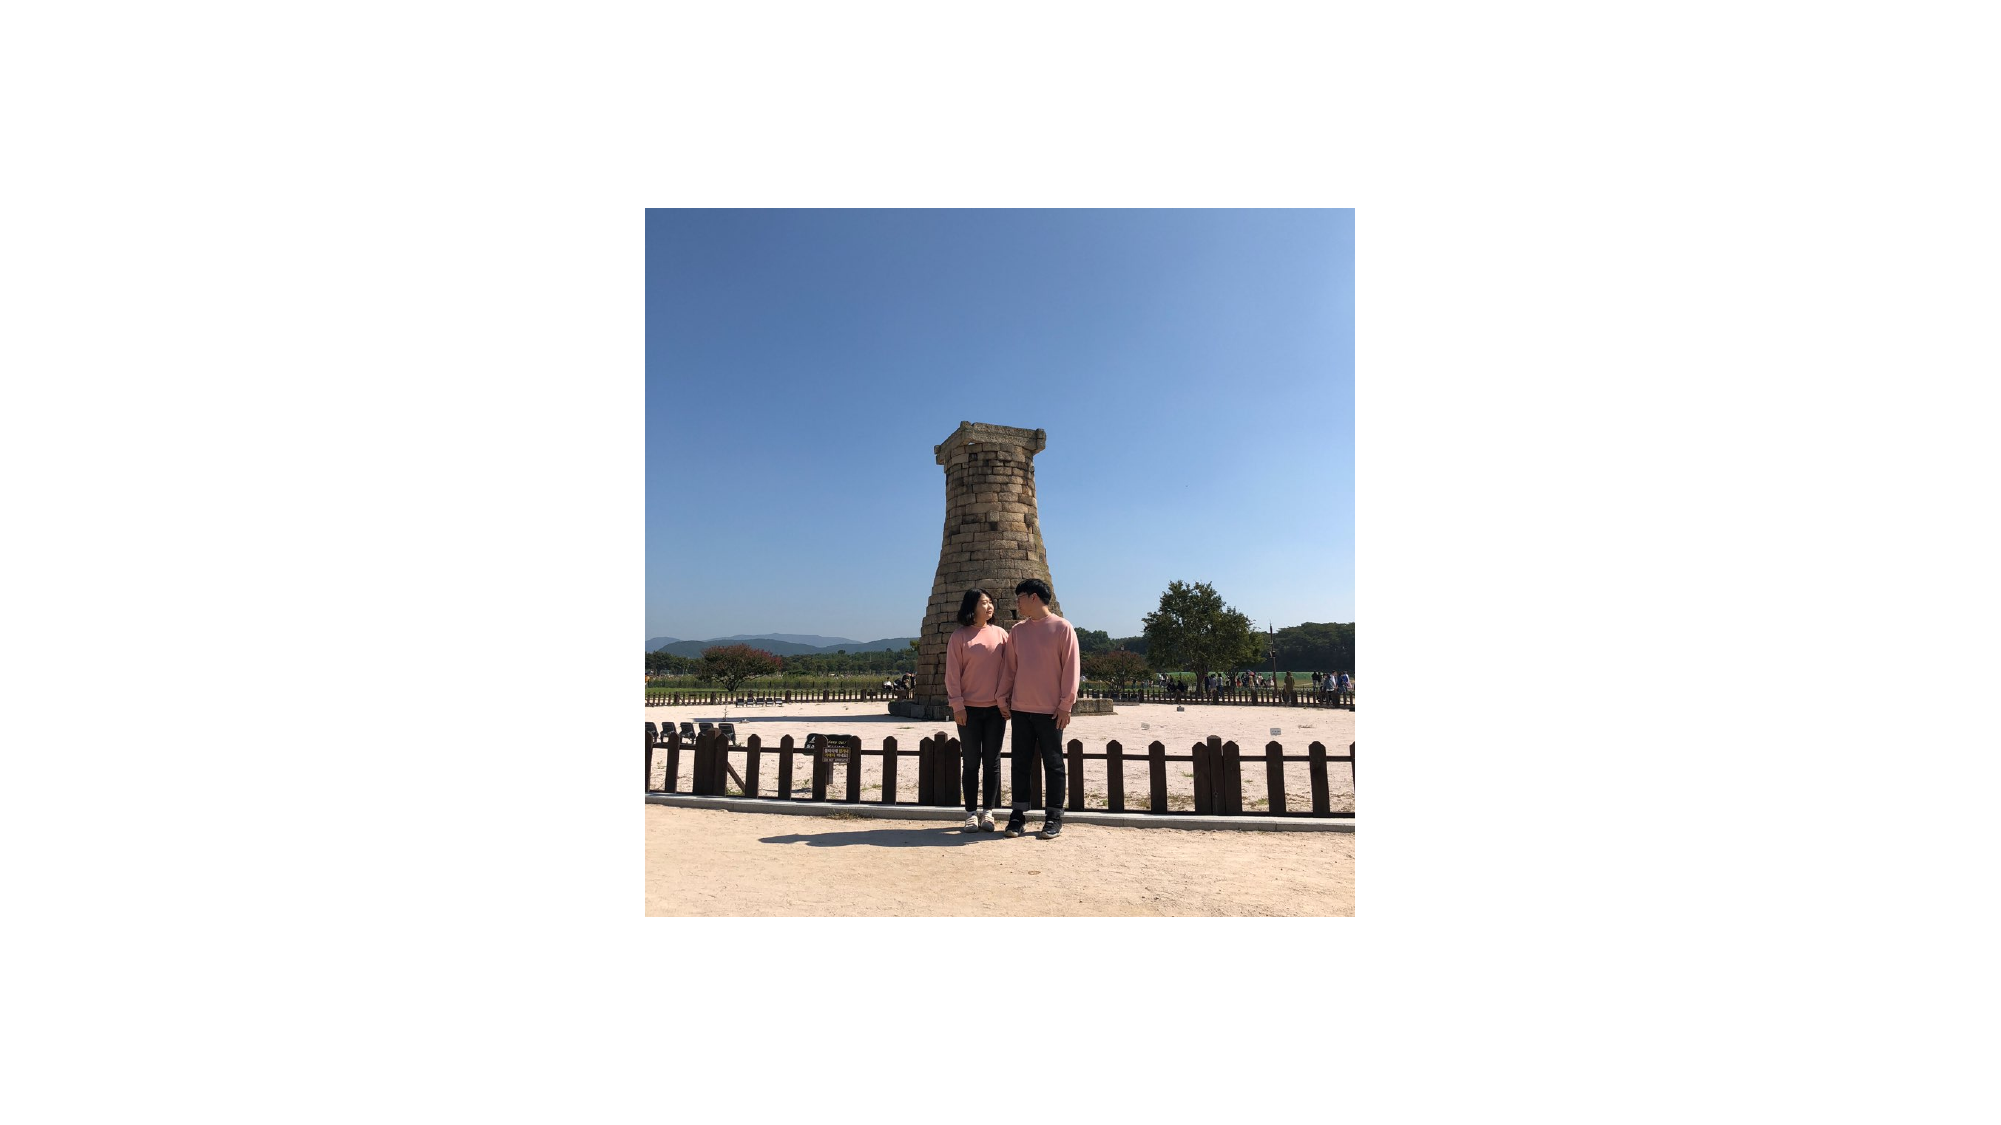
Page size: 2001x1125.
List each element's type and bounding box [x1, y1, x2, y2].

picture [645, 208, 1355, 917]
